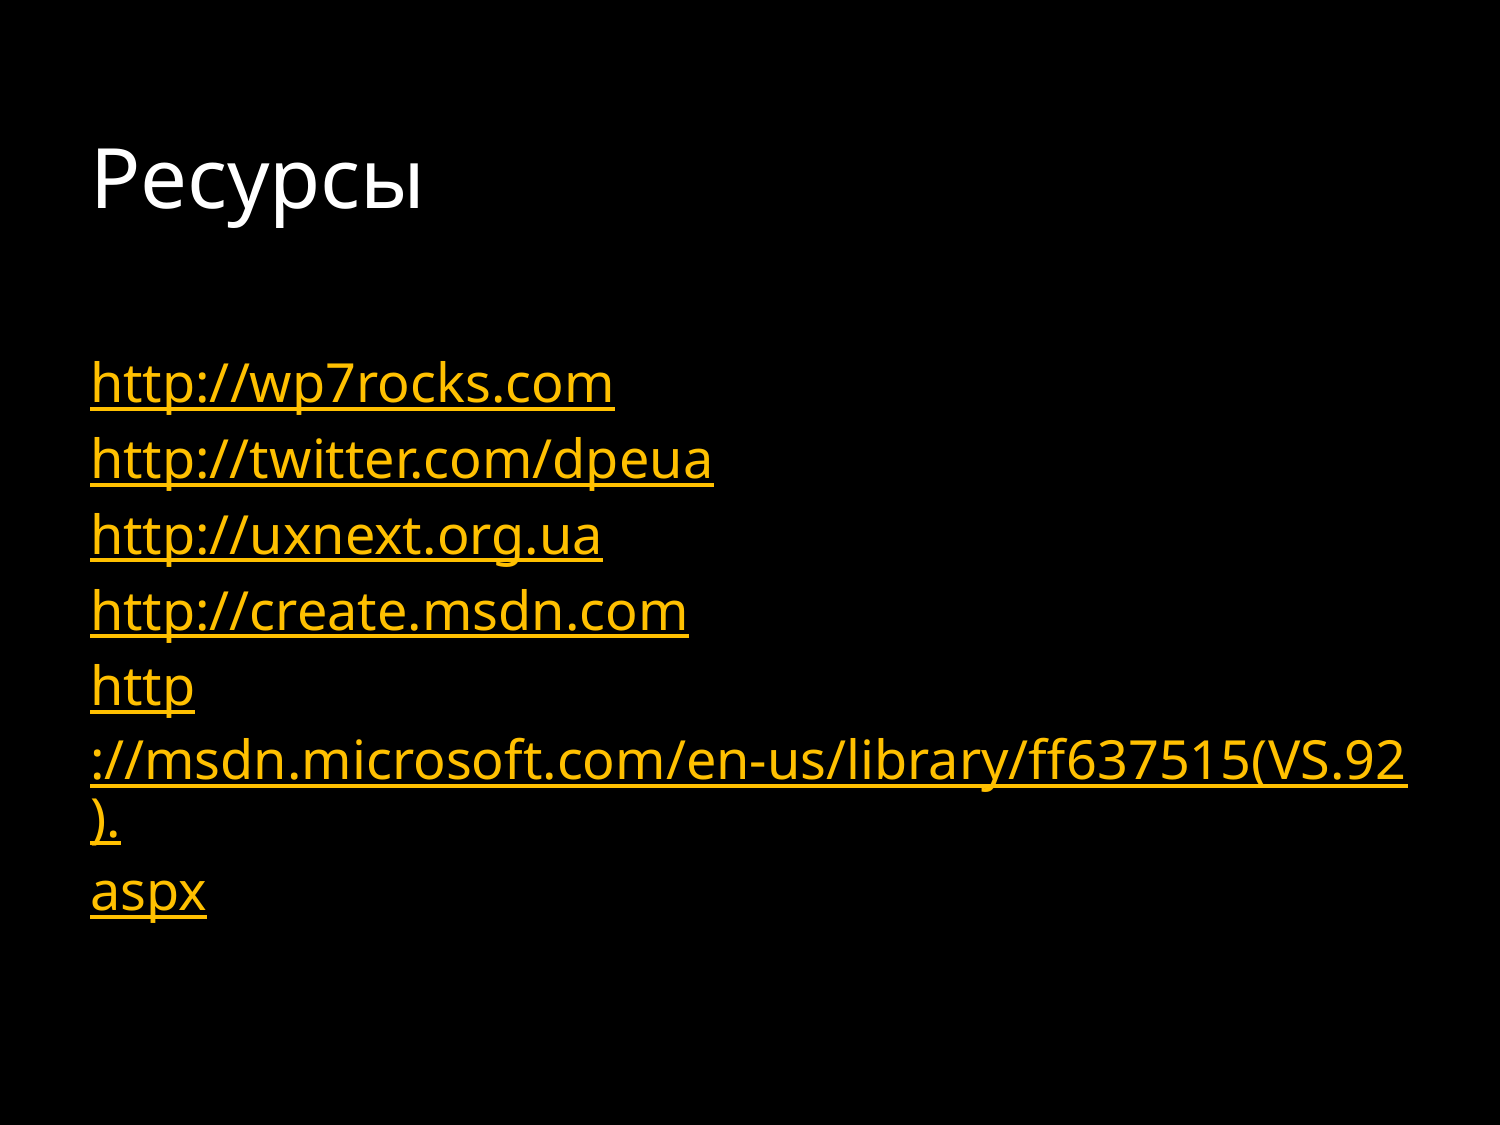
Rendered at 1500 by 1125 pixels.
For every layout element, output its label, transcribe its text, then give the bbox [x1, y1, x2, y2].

text_box http://wp7rocks.com http://twitter.com/dpeua http://uxnext.org.ua http://create.msdn.com http://msdn.microsoft.com/en-us/library/ff637515(VS.92).aspx [74, 337, 1426, 938]
title Ресурсы [75, 112, 1350, 337]
